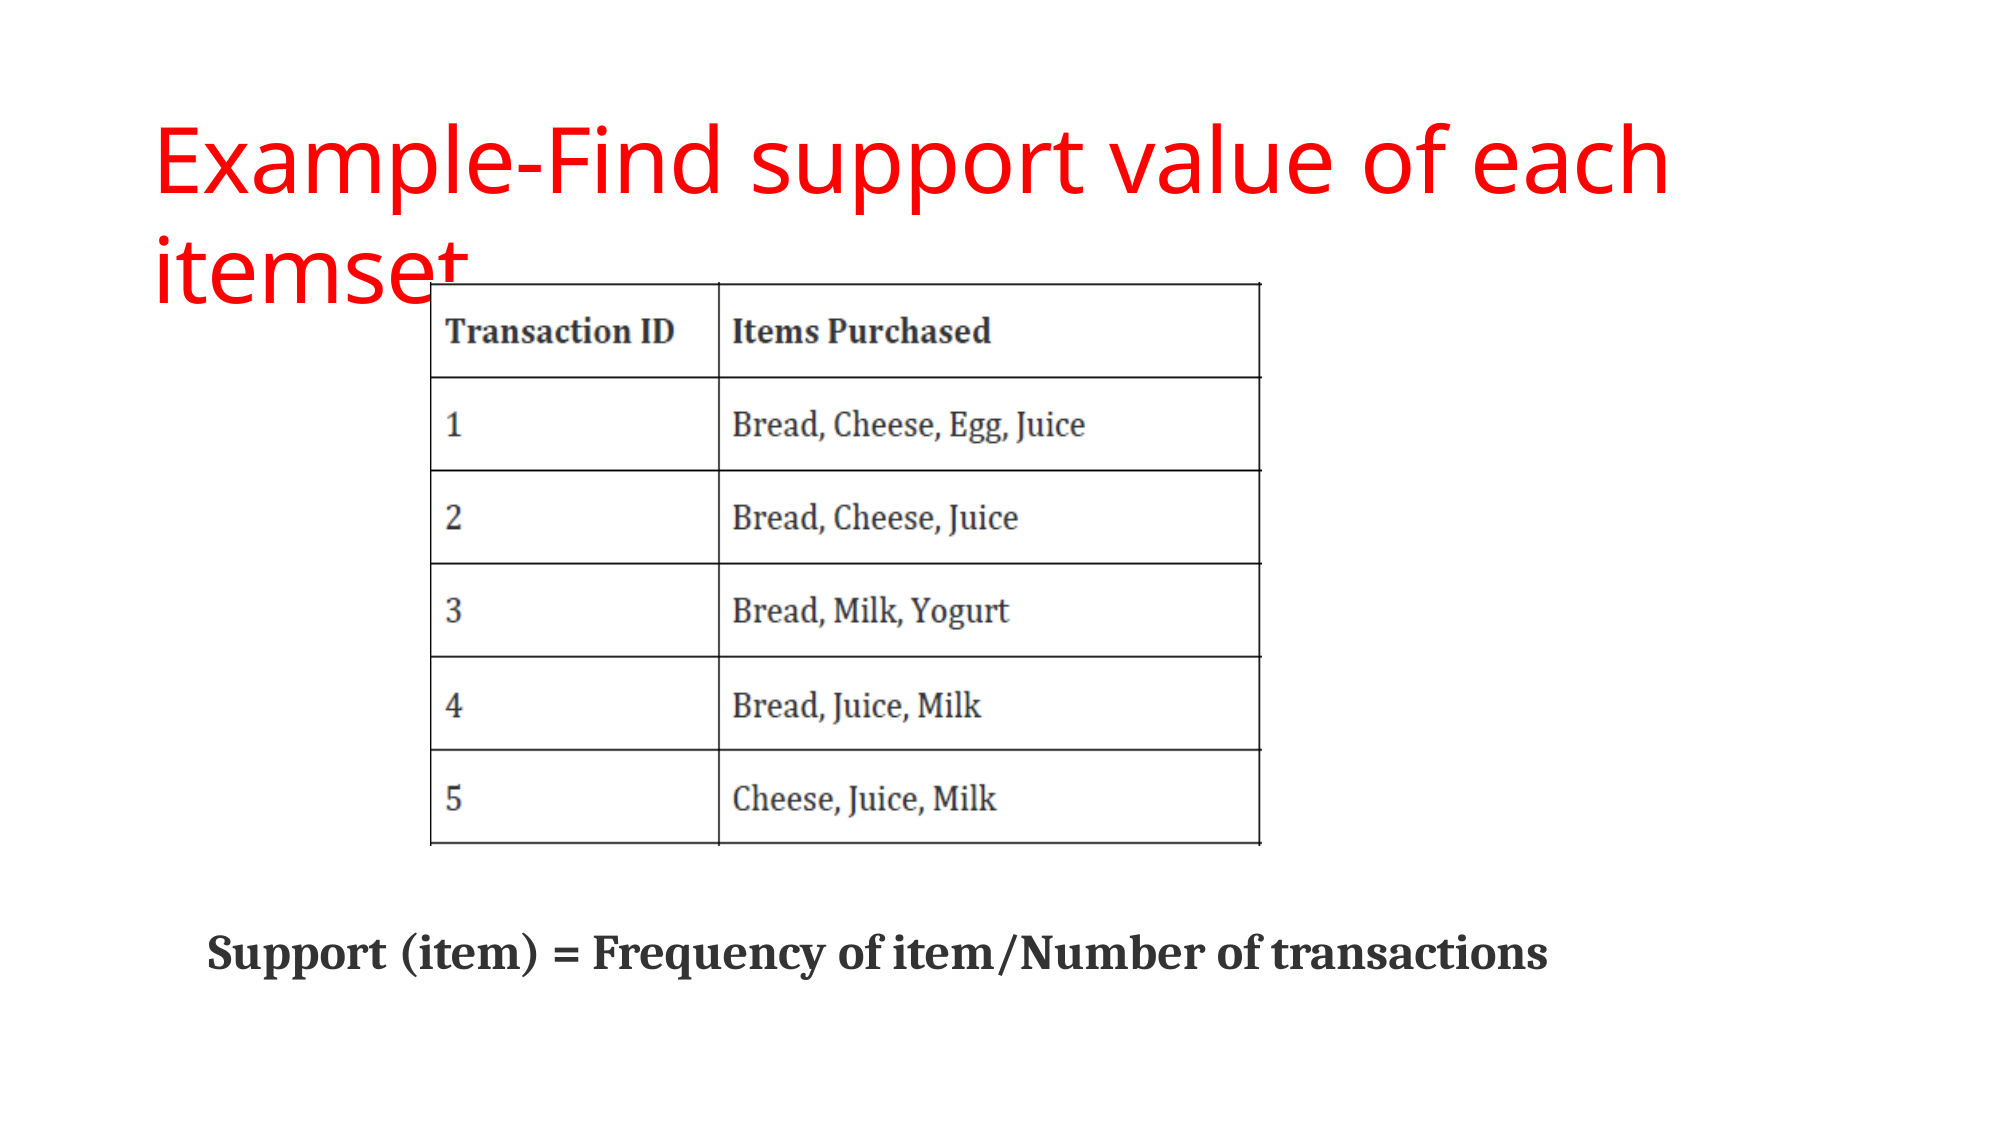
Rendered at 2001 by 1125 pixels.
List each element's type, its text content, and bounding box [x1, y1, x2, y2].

title Example-Find support value of each itemset [150, 100, 1736, 323]
picture [429, 282, 1262, 846]
text_box Support (item) = Frequency of item/Number of transactions [206, 918, 1583, 981]
